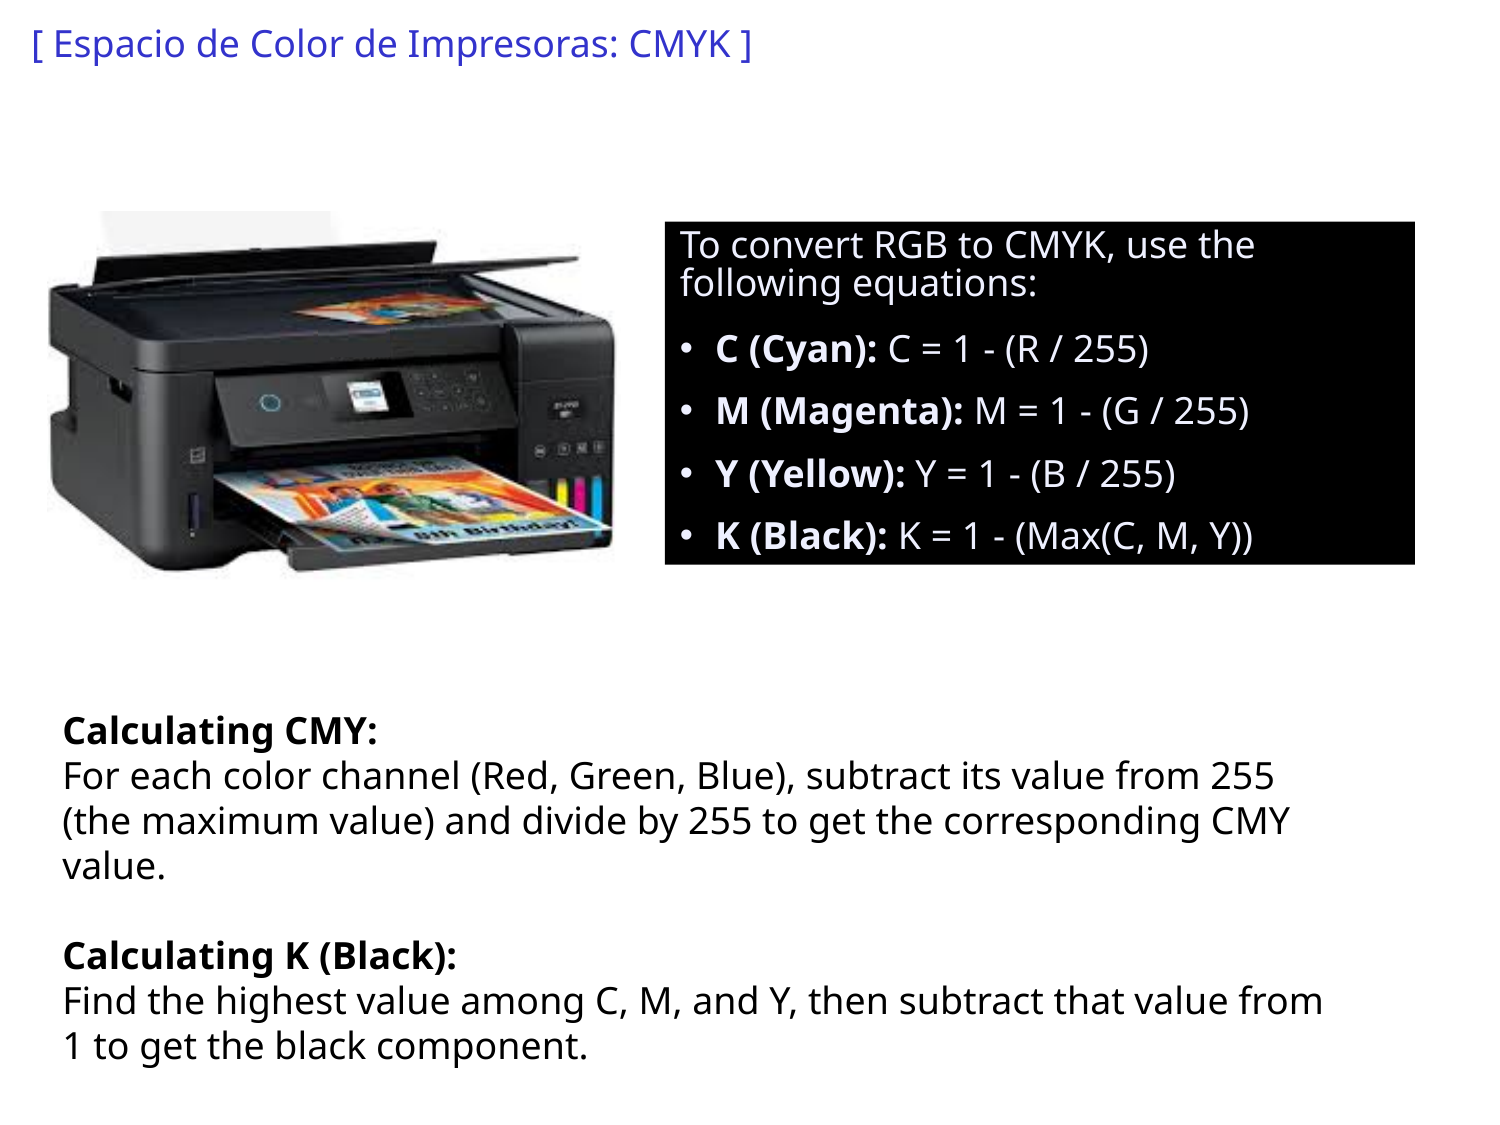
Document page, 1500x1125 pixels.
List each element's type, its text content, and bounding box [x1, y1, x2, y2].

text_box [47, 211, 621, 594]
text_box [ Espacio de Color de Impresoras: CMYK ] [16, 12, 769, 73]
text_box Calculating CMY: For each color channel (Red, Green, Blue), subtract its value from 255 (the maximum value) and divide by 255 to get the corresponding CMY value. Calculating K (Black): Find the highest value among C, M, and Y, then subtract that value from 1 to get the black component. [47, 699, 1360, 1075]
text_box To convert RGB to CMYK, use the following equations: C (Cyan): C = 1 - (R / 255) M (Magenta): M = 1 - (G / 255) Y (Yellow): Y = 1 - (B / 255) K (Black): K = 1 - (Max(C, M, Y)) [664, 221, 1415, 565]
